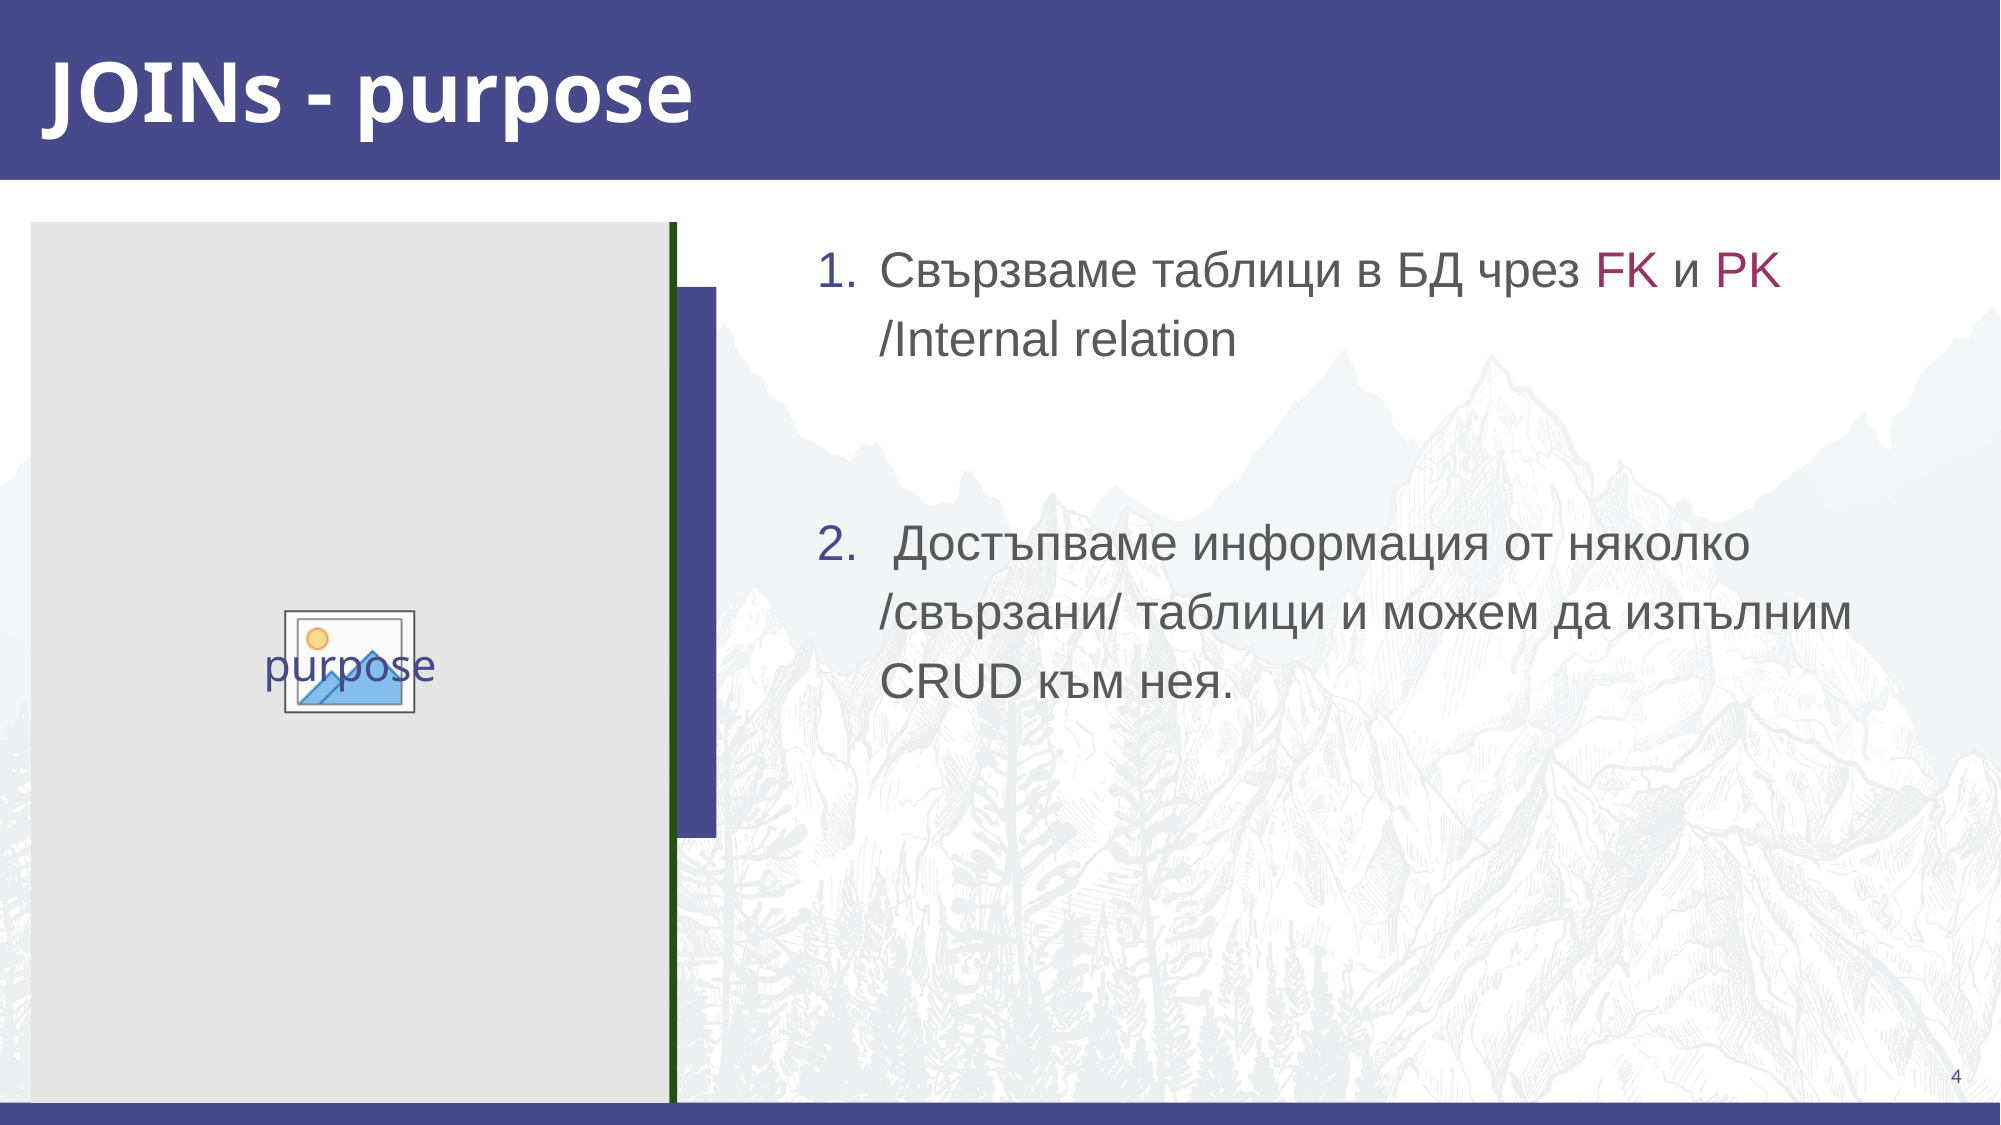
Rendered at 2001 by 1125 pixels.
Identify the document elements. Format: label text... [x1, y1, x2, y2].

title JOINs - purpose [31, 16, 1591, 162]
slide_number 4 [1897, 1049, 1968, 1101]
list Свързваме таблици в БД чрез FK и PK /Internal relation Достъпваме информация от няколко /свързани/ таблици и можем да изпълним CRUD към нея. [786, 222, 1968, 1047]
picture [30, 222, 670, 1103]
